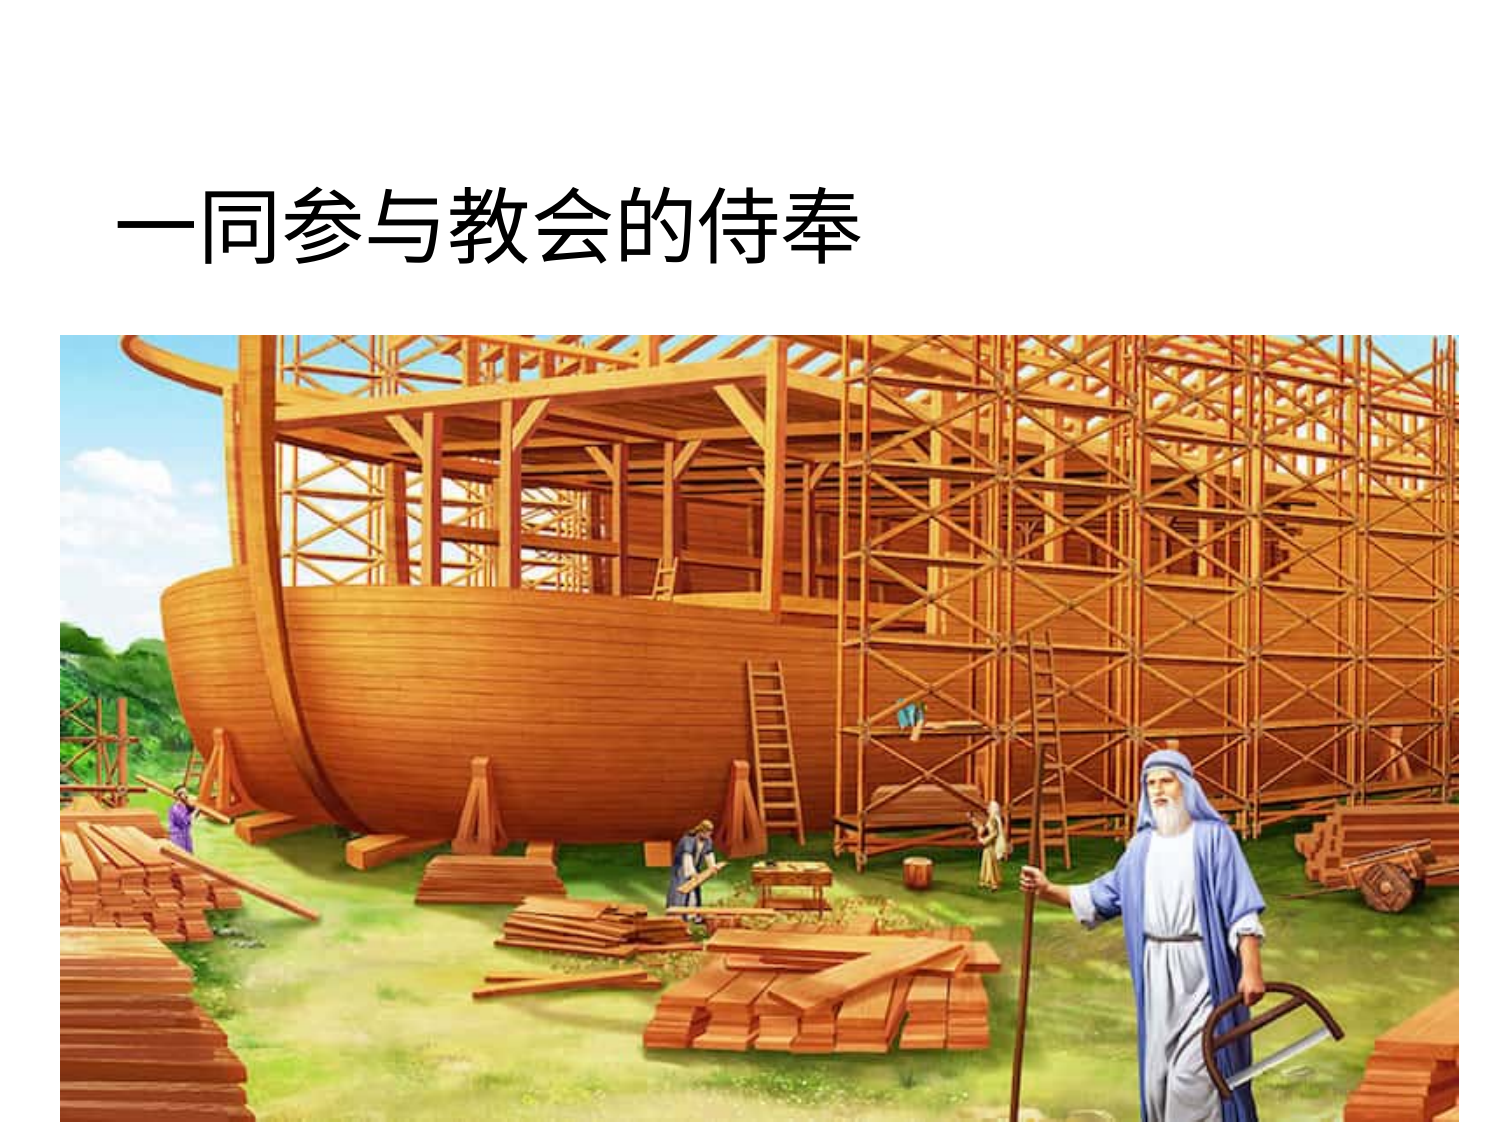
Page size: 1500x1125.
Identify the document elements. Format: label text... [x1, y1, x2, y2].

title 一同参与教会的侍奉 [99, 43, 1375, 334]
picture [60, 335, 1459, 1123]
